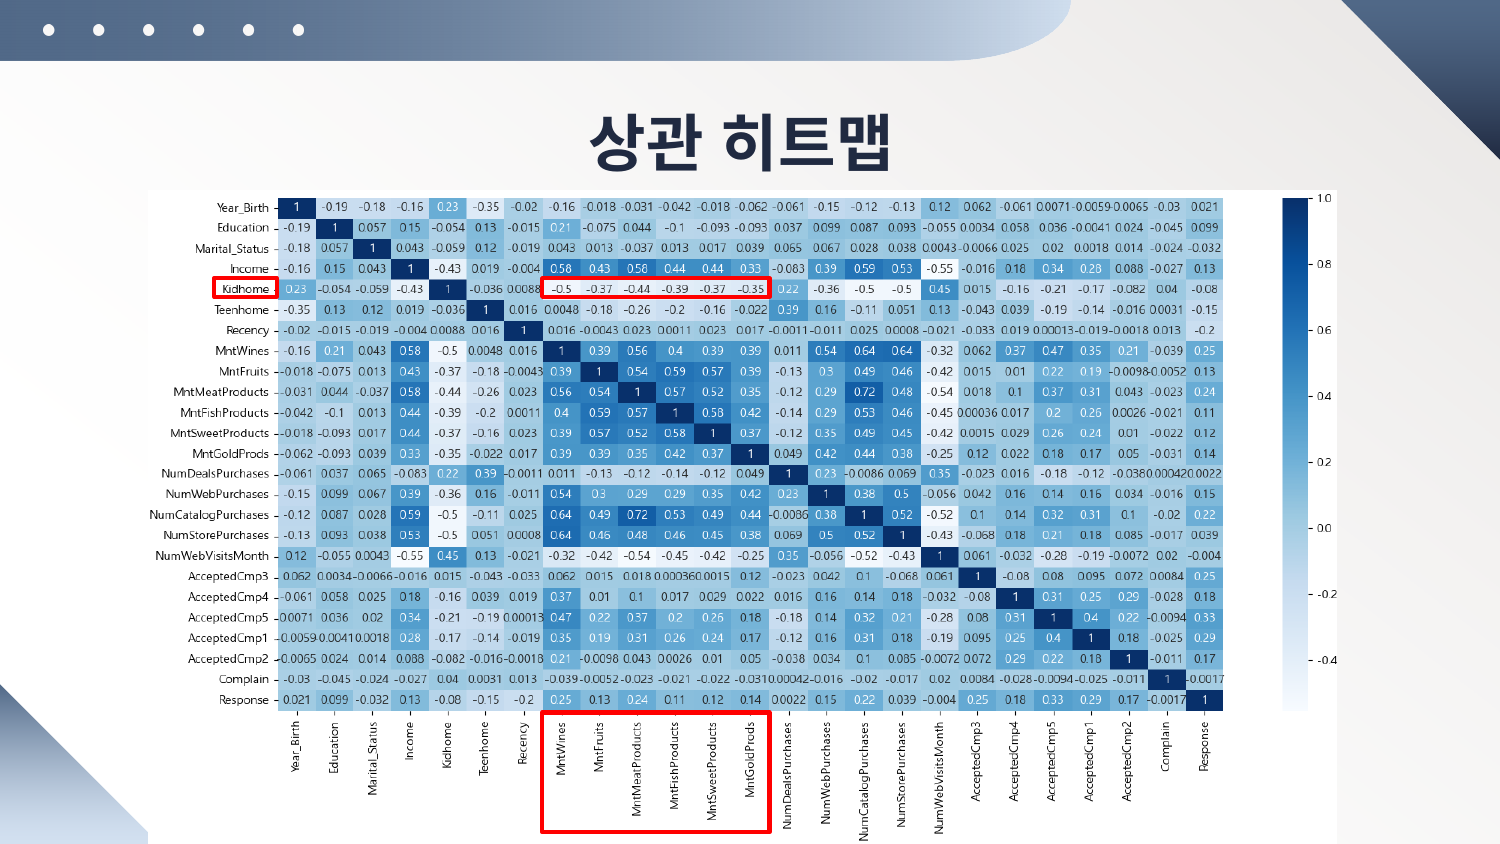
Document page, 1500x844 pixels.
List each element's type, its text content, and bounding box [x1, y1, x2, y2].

picture [0, 0, 1500, 844]
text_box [148, 189, 1338, 844]
title 상관 히트맵 [118, 88, 1382, 183]
